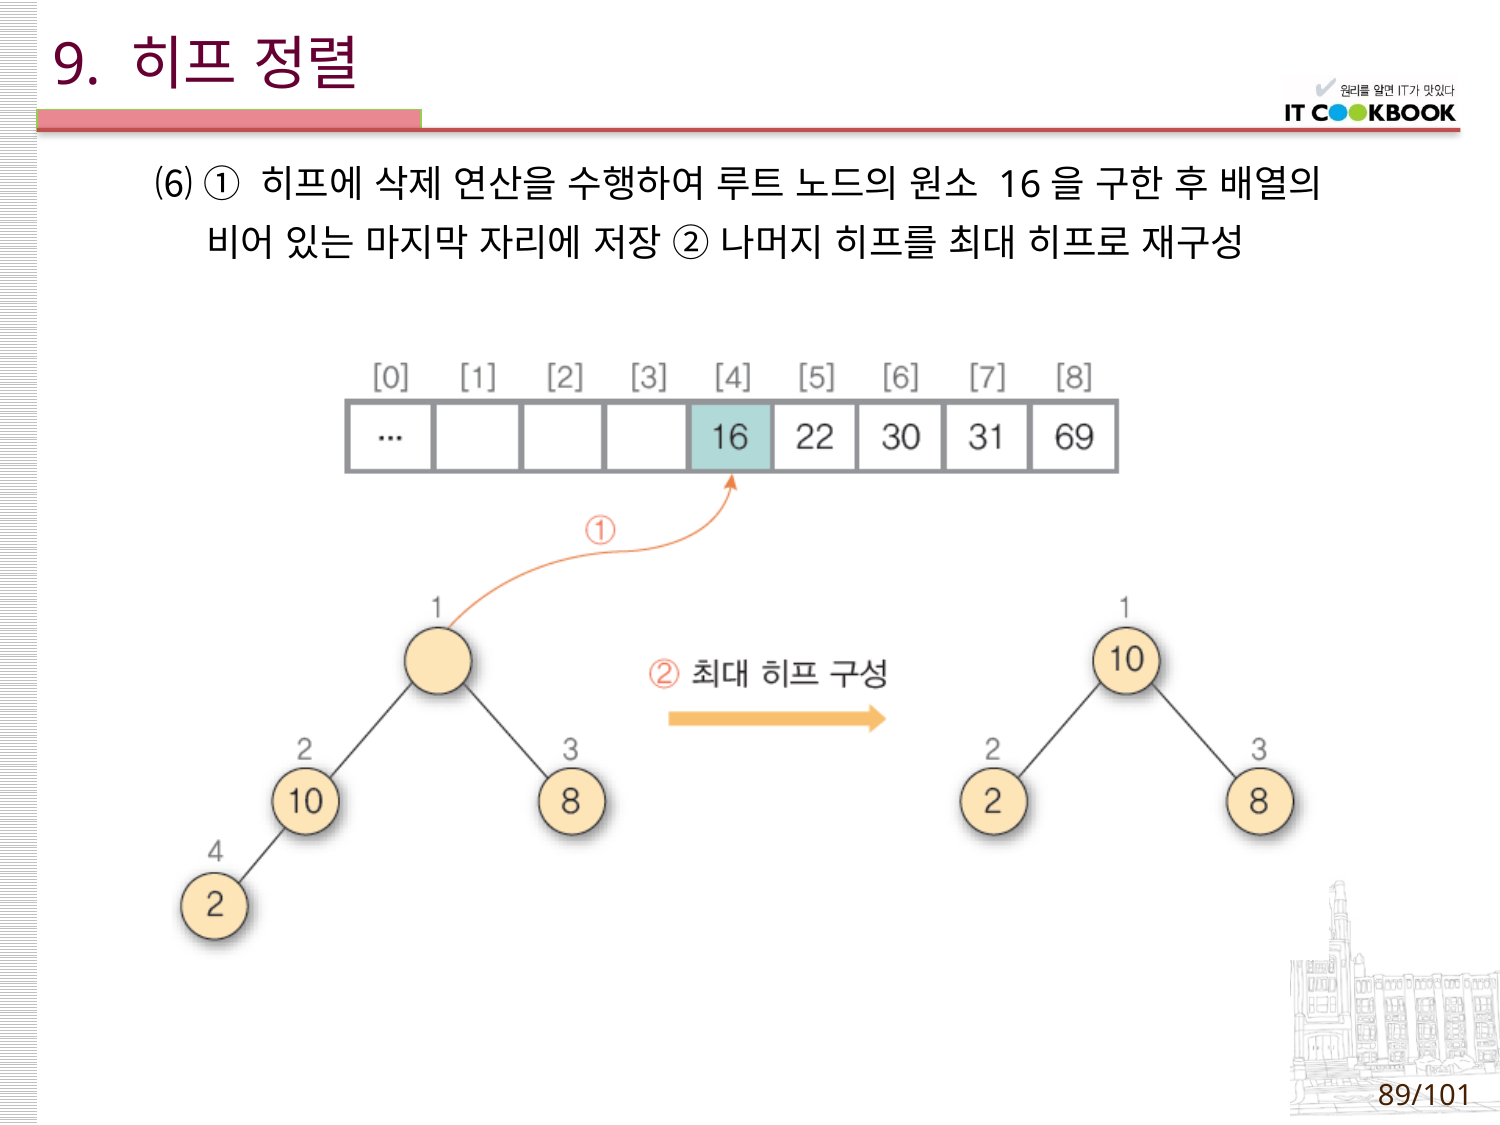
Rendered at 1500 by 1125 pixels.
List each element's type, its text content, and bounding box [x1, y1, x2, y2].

picture [1281, 75, 1459, 123]
title 9. 히프 정렬 [37, 13, 1278, 109]
list ⑹ ① 히프에 삭제 연산을 수행하여 루트 노드의 원소 16을 구한 후 배열의 비어 있는 마지막 자리에 저장 ② 나머지 히프를 최대 히프로 재구성 [37, 152, 1463, 1091]
picture [1381, 1095, 1390, 1103]
picture [1290, 874, 1500, 1125]
picture [1443, 1091, 1452, 1103]
picture [171, 337, 1329, 961]
